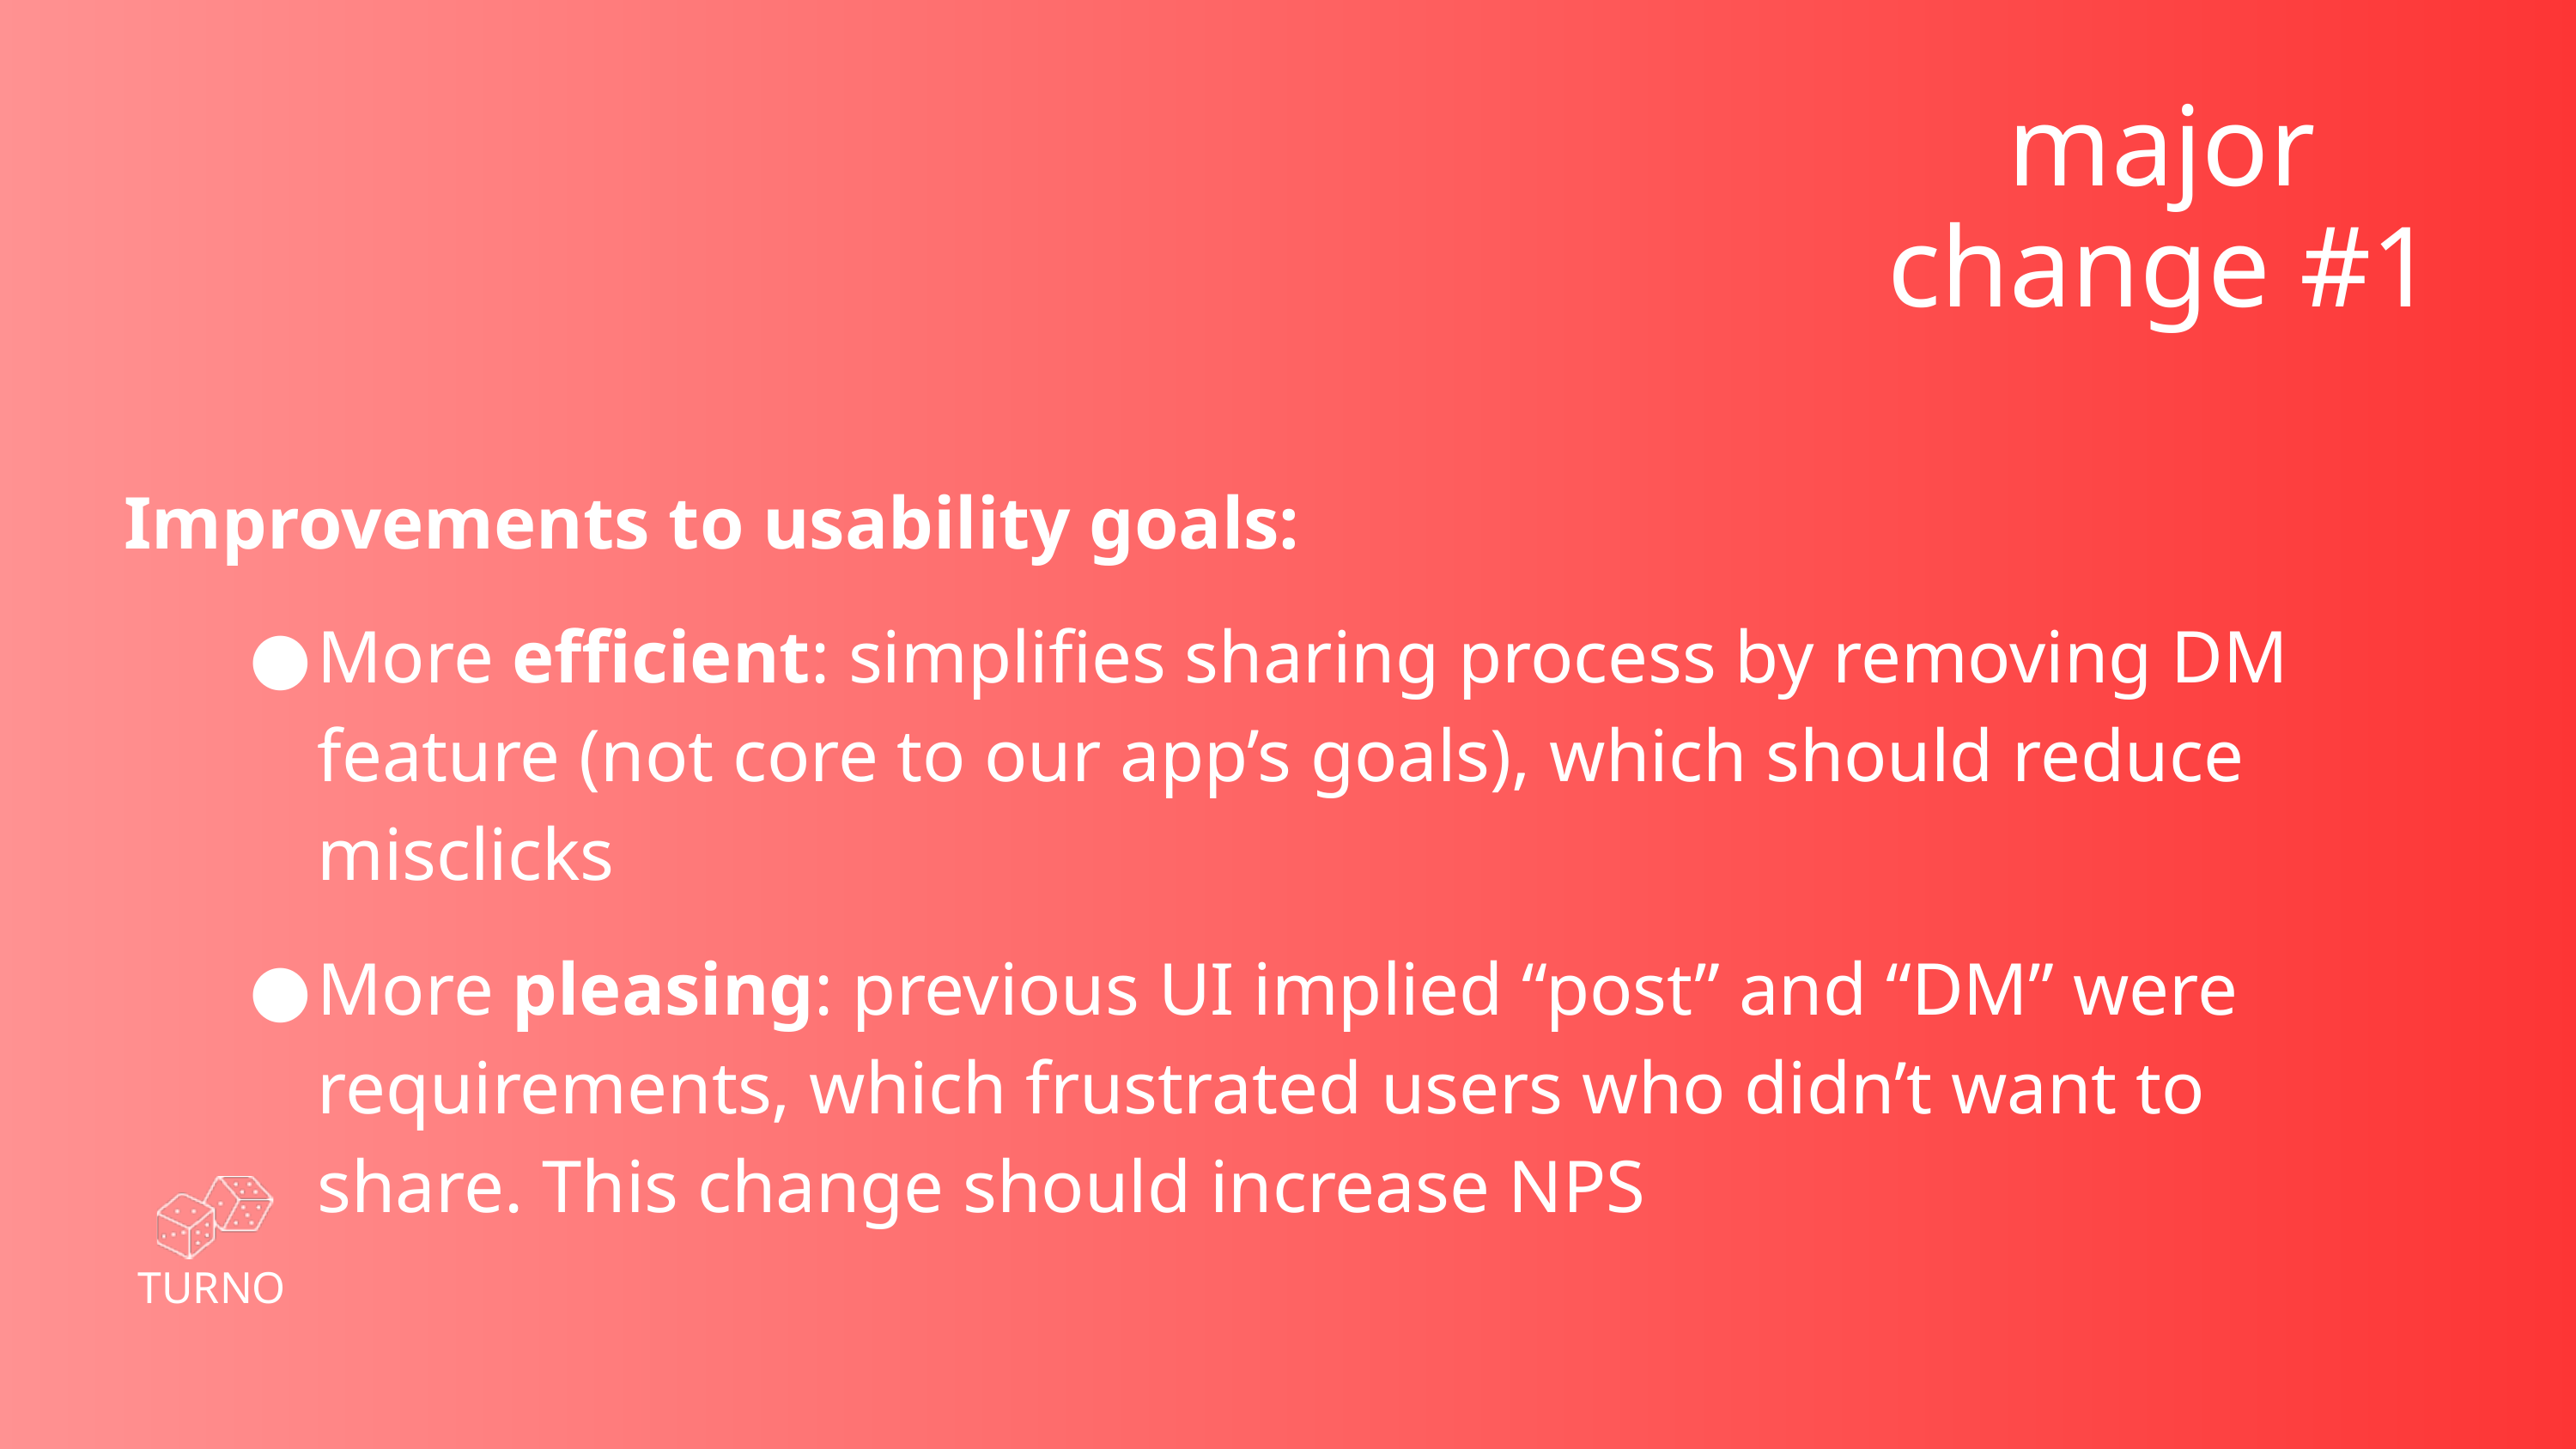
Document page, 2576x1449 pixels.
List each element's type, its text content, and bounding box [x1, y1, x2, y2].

text_box major change #1 [1831, 76, 2493, 344]
text_box Improvements to usability goals: More efficient: simplifies sharing process by removing DM feature (not core to our app’s goals), which should reduce misclicks More pleasing: previous UI implied “post” and “DM” were requirements, which frustrated users who didn’t want to share. This change should increase NPS [111, 451, 2432, 1311]
